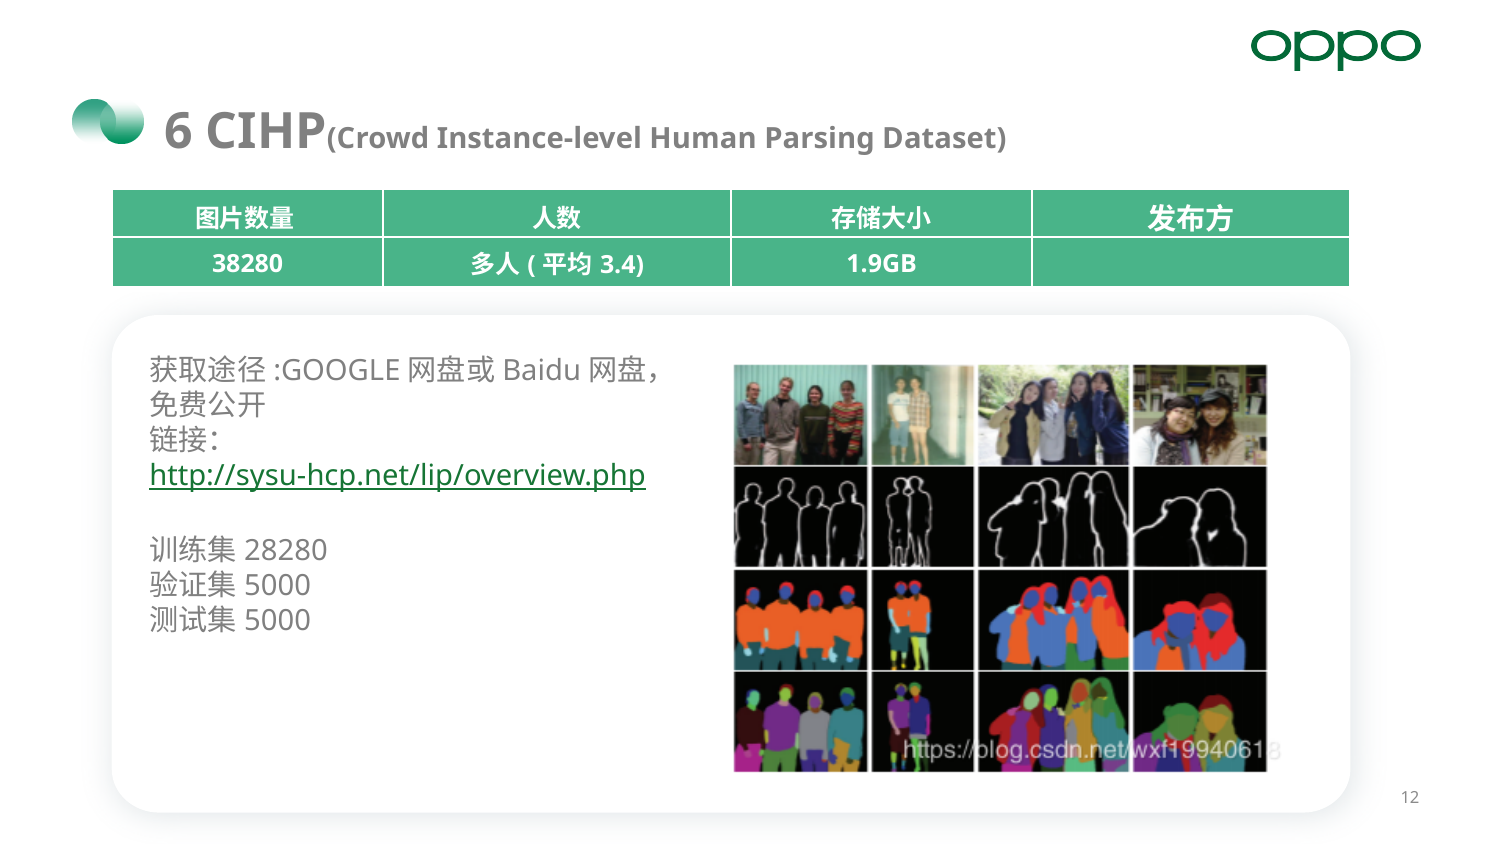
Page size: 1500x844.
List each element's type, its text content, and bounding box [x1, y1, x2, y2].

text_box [68, 274, 1401, 844]
table_header 1.9GB [732, 238, 1031, 273]
table_header 存储大小 [732, 190, 1031, 236]
table_header 人数 [384, 190, 730, 236]
table_header 38280 [113, 238, 382, 273]
text_box 6 CIHP(Crowd Instance-level Human Parsing Dataset) [149, 98, 1117, 149]
table_header 多人(平均3.4) [384, 238, 730, 273]
picture [1251, 30, 1421, 71]
table_header 发布方 [1033, 190, 1349, 236]
picture [68, 96, 147, 148]
picture [716, 337, 1296, 780]
table_header 图片数量 [113, 190, 382, 236]
table_header [1033, 238, 1349, 273]
